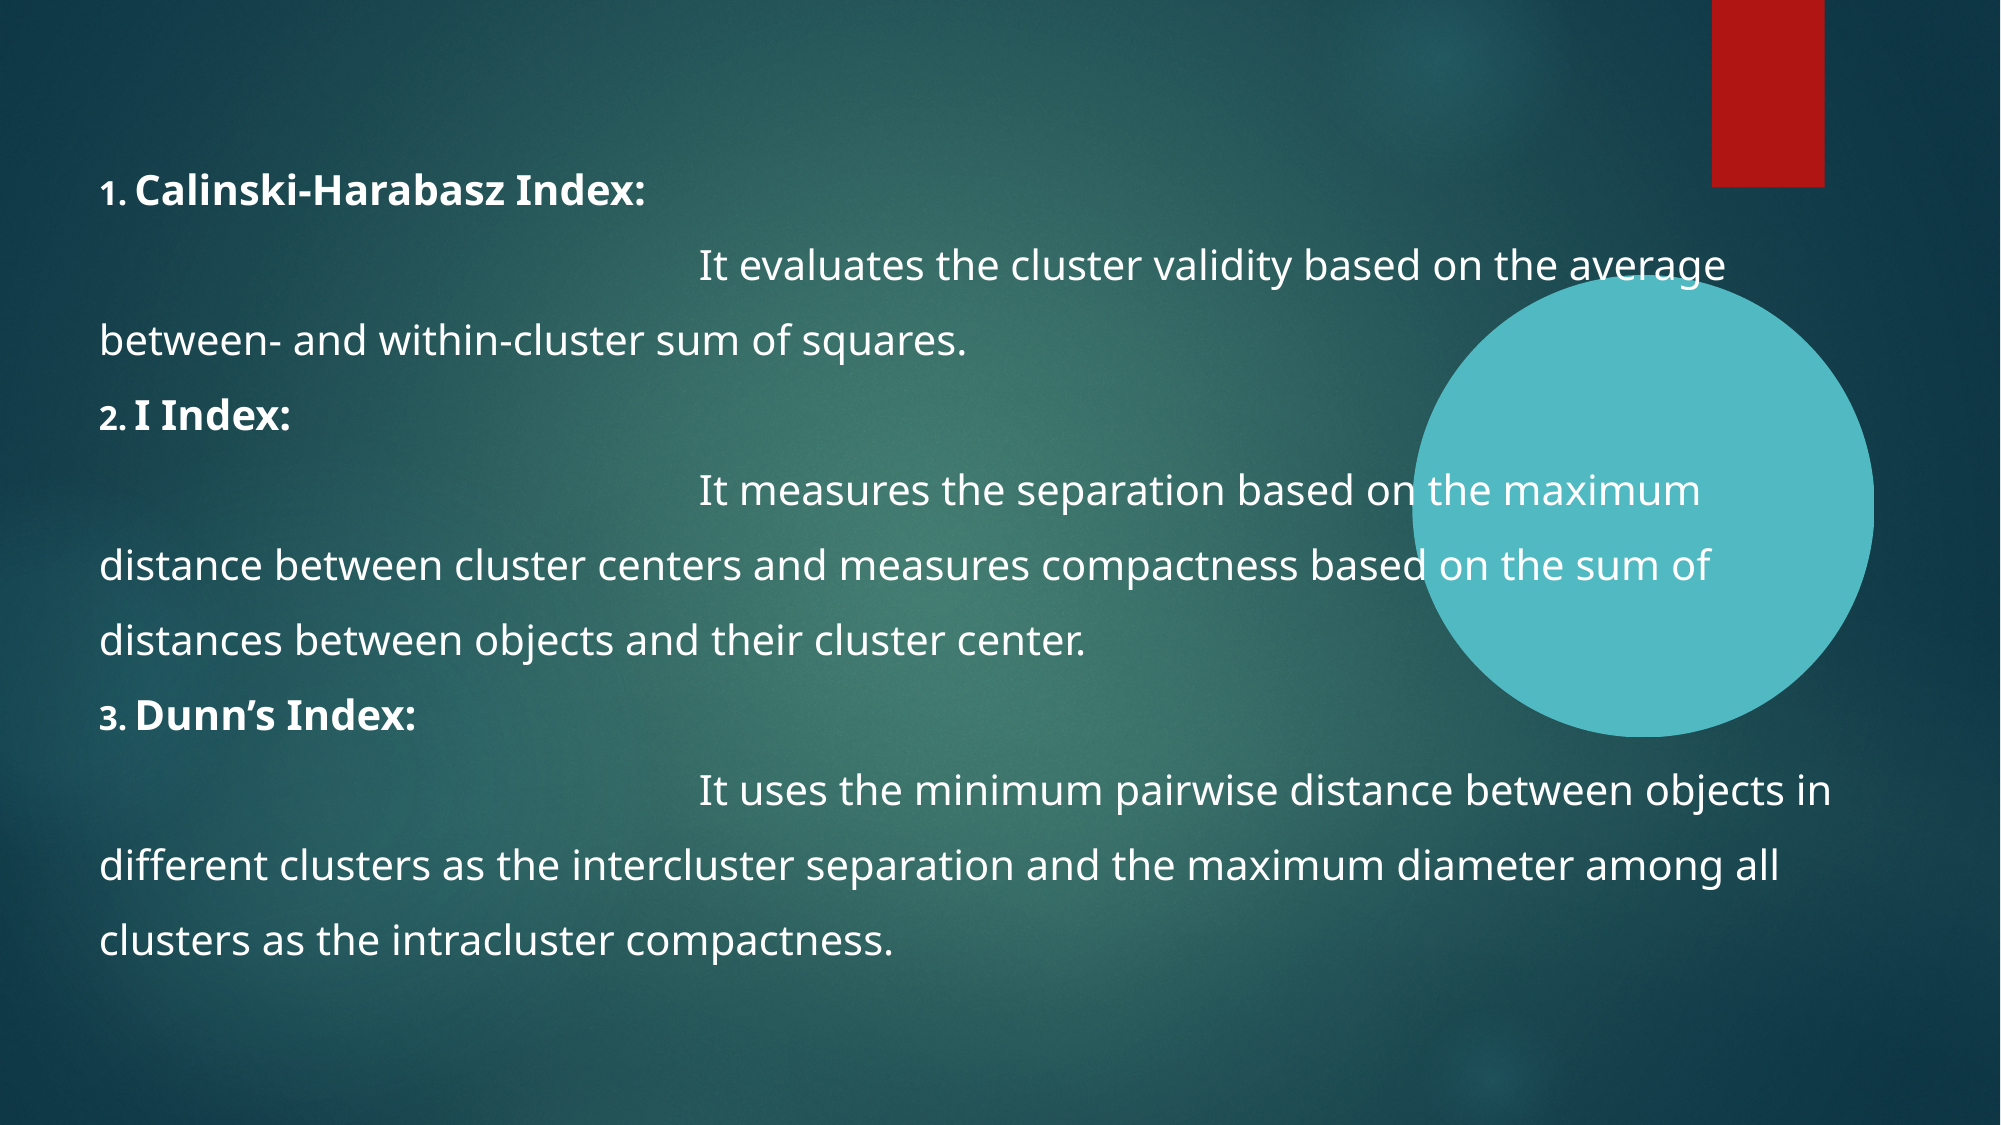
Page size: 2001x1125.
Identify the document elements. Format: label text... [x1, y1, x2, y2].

text_box Calinski-Harabasz Index: It evaluates the cluster validity based on the average between- and within-cluster sum of squares. I Index: It measures the separation based on the maximum distance between cluster centers and measures compactness based on the sum of distances between objects and their cluster center. Dunn’s Index: It uses the minimum pairwise distance between objects in different clusters as the intercluster separation and the maximum diameter among all clusters as the intracluster compactness. [84, 131, 1883, 1043]
picture [0, 0, 2001, 1125]
